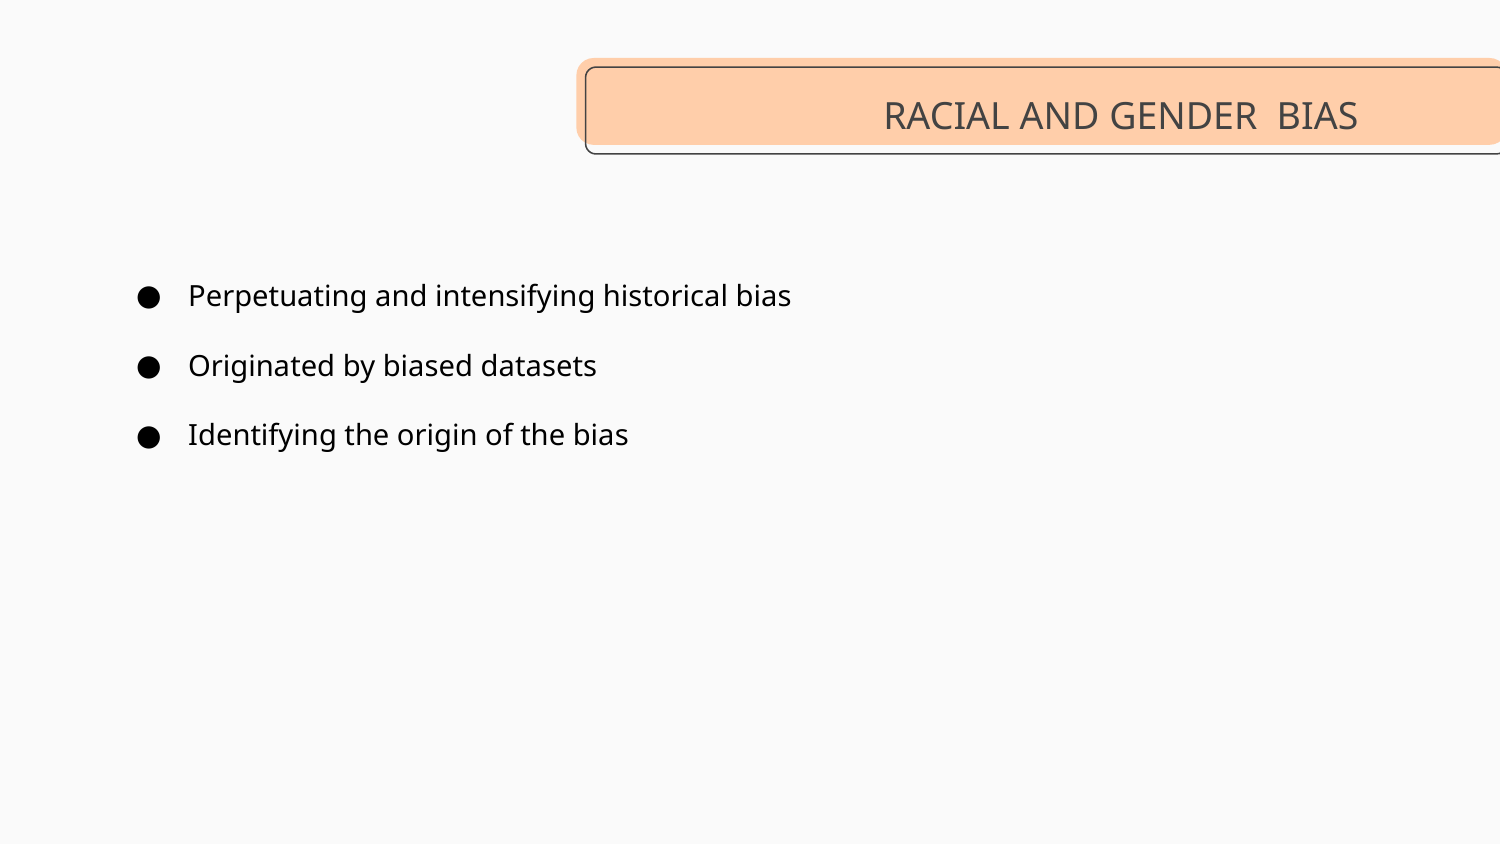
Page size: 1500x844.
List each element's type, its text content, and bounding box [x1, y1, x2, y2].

title RACIAL AND GENDER BIAS [849, 75, 1374, 154]
text_box Perpetuating and intensifying historical bias Originated by biased datasets Identifying the origin of the bias [98, 261, 1192, 467]
